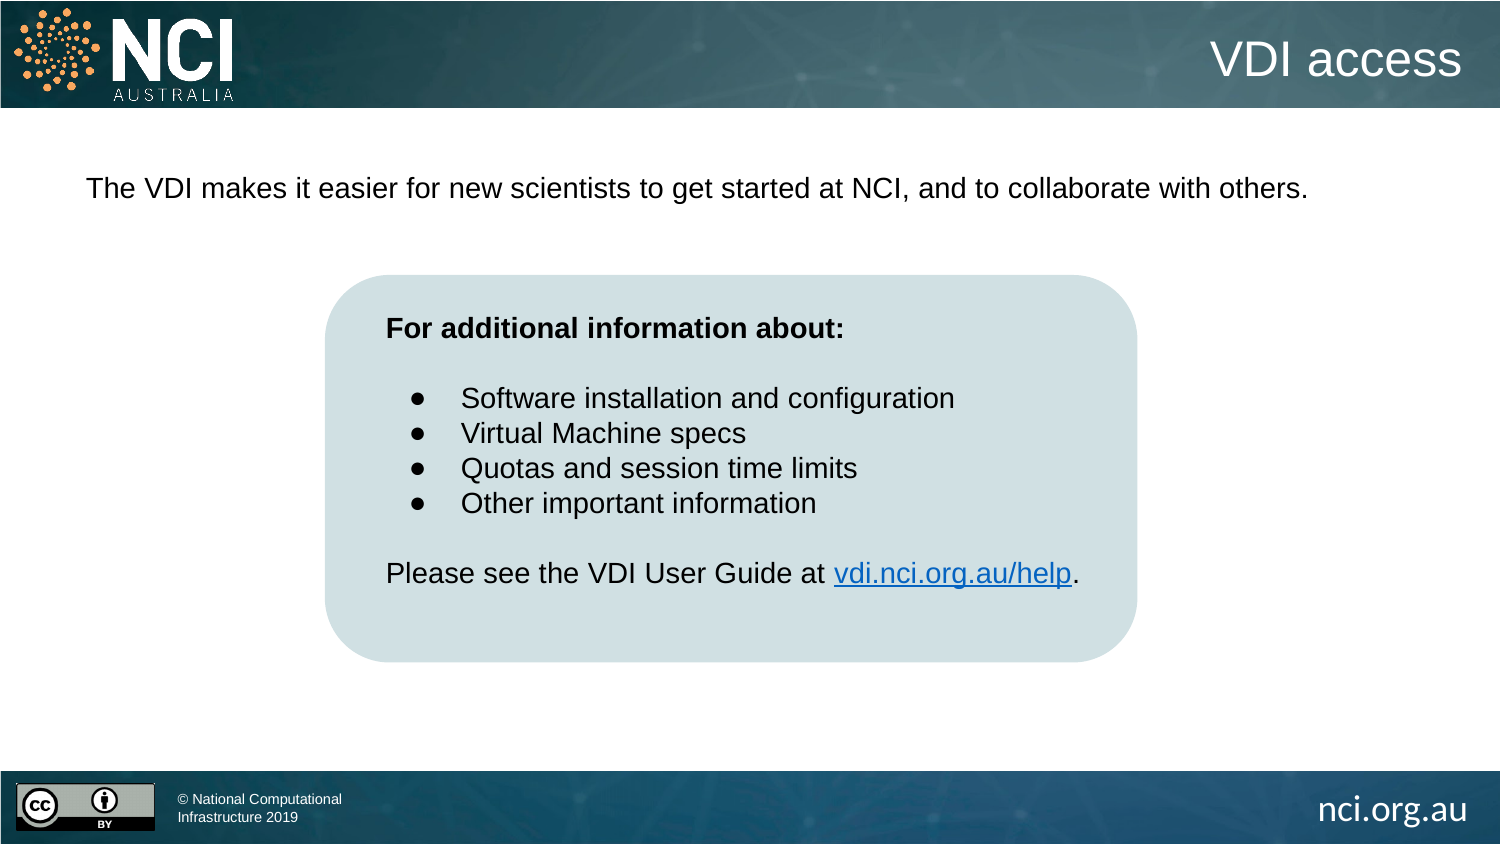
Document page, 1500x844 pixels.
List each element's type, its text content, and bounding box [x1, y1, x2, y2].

list The VDI makes it easier for new scientists to get started at NCI, and to collaborate with others. For additional information about: Software installation and configuration Virtual Machine specs Quotas and session time limits Other important information Please see the VDI User Guide at vdi.nci.org.au/help. [70, 154, 1422, 439]
picture [2, 771, 1500, 844]
picture [2, 2, 1500, 108]
text_box [324, 439, 1138, 663]
title VDI access [320, 18, 1478, 94]
